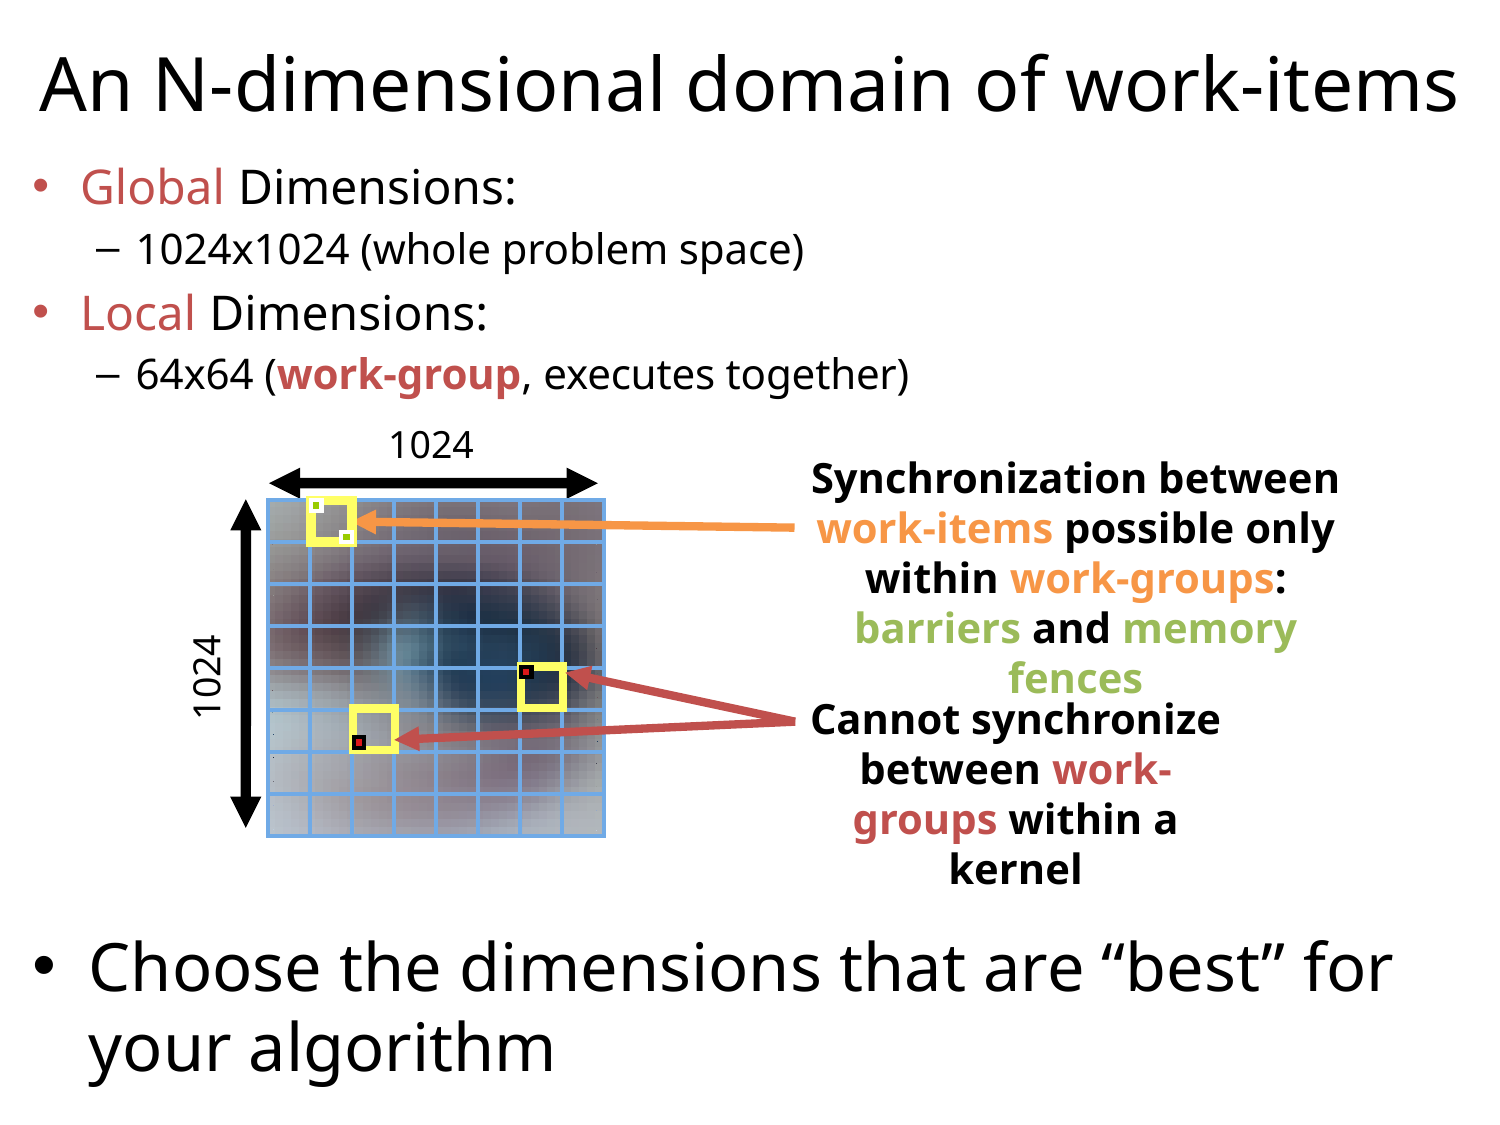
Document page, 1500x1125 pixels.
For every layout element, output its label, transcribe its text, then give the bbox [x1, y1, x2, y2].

text_box Synchronization between work-items possible only within work-groups: barriers and memory fences [793, 452, 1353, 753]
text_box 1024 [382, 420, 484, 466]
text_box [352, 499, 605, 541]
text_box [353, 666, 532, 748]
picture [267, 499, 352, 541]
text_box Cannot synchronize between work-groups within a kernel [793, 693, 1233, 943]
text_box Global Dimensions: 1024x1024 (whole problem space) Local Dimensions: 64x64 (work-group, executes together) [17, 148, 1471, 409]
text_box 1024 [183, 625, 228, 727]
text_box [239, 499, 253, 828]
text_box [267, 541, 605, 837]
text_box Choose the dimensions that are “best” for your algorithm [17, 916, 1471, 1094]
text_box [268, 476, 598, 490]
text_box An N-dimensional domain of work-items [0, 2, 1500, 161]
